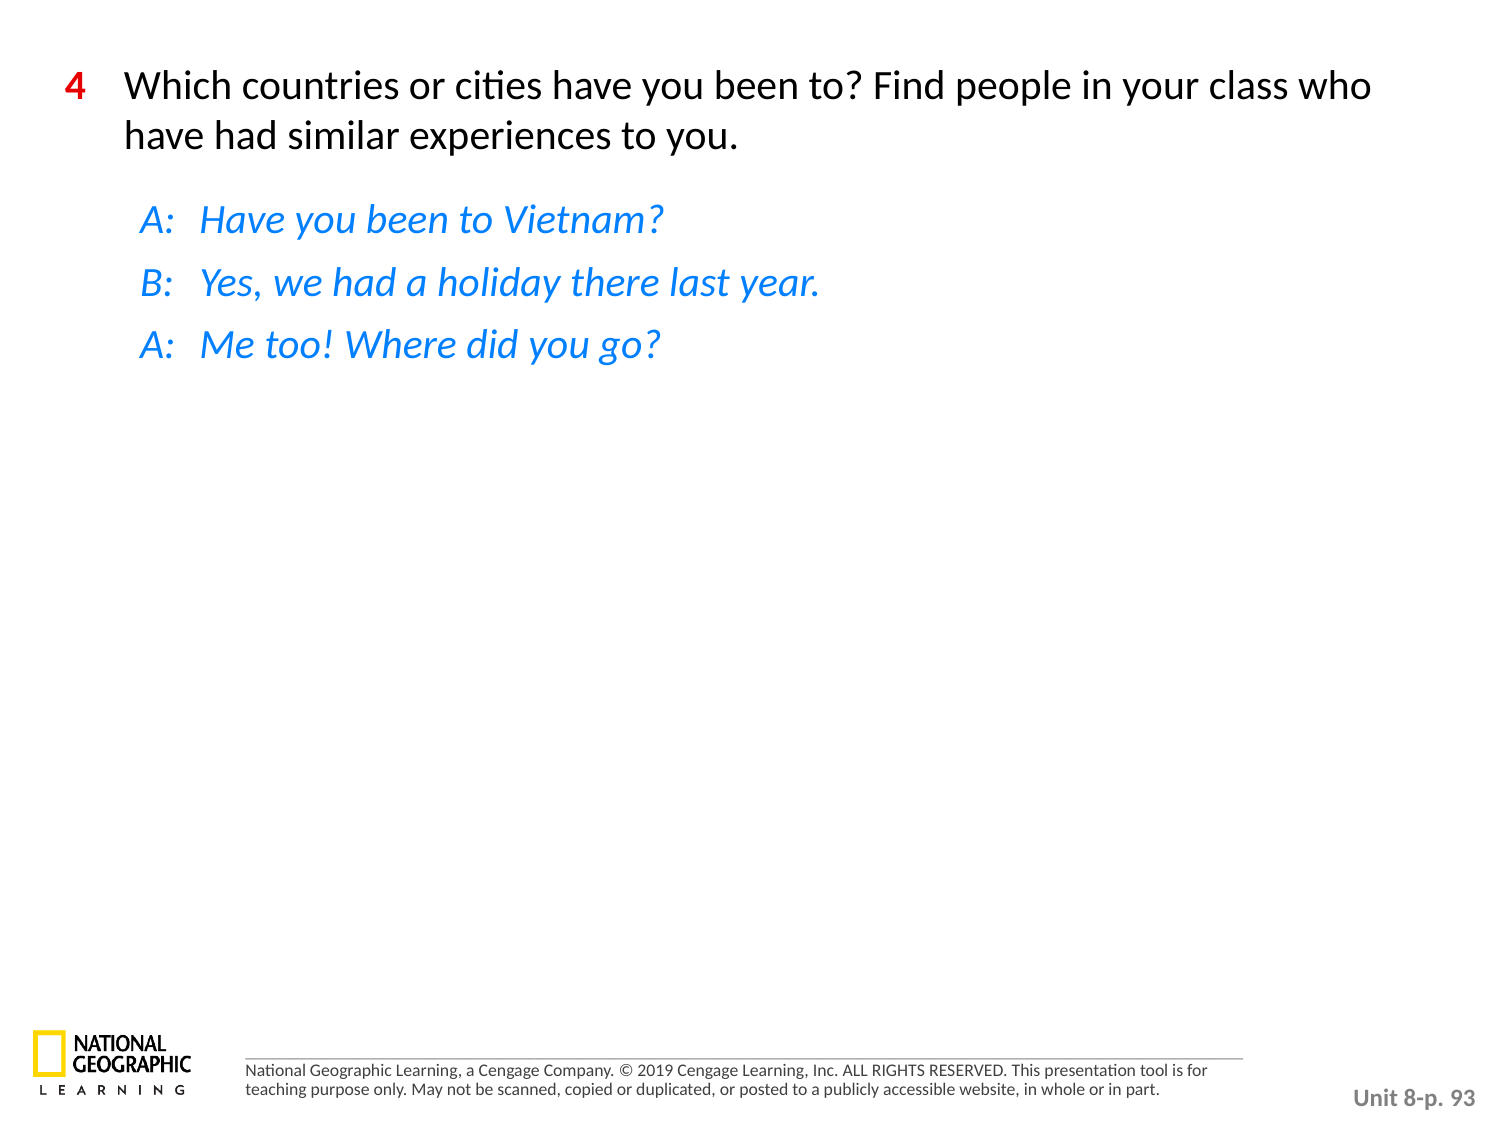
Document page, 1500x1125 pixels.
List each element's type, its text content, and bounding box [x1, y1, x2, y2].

picture [33, 1030, 191, 1095]
text_box Unit 8-p. 93 [1305, 1073, 1491, 1119]
text_box A: Have you been to Vietnam? B: Yes, we had a holiday there last year. A: Me too! Where did you go? [125, 184, 1014, 375]
text_box 4 Which countries or cities have you been to? Find people in your class who have had similar experiences to you. [50, 50, 1443, 166]
